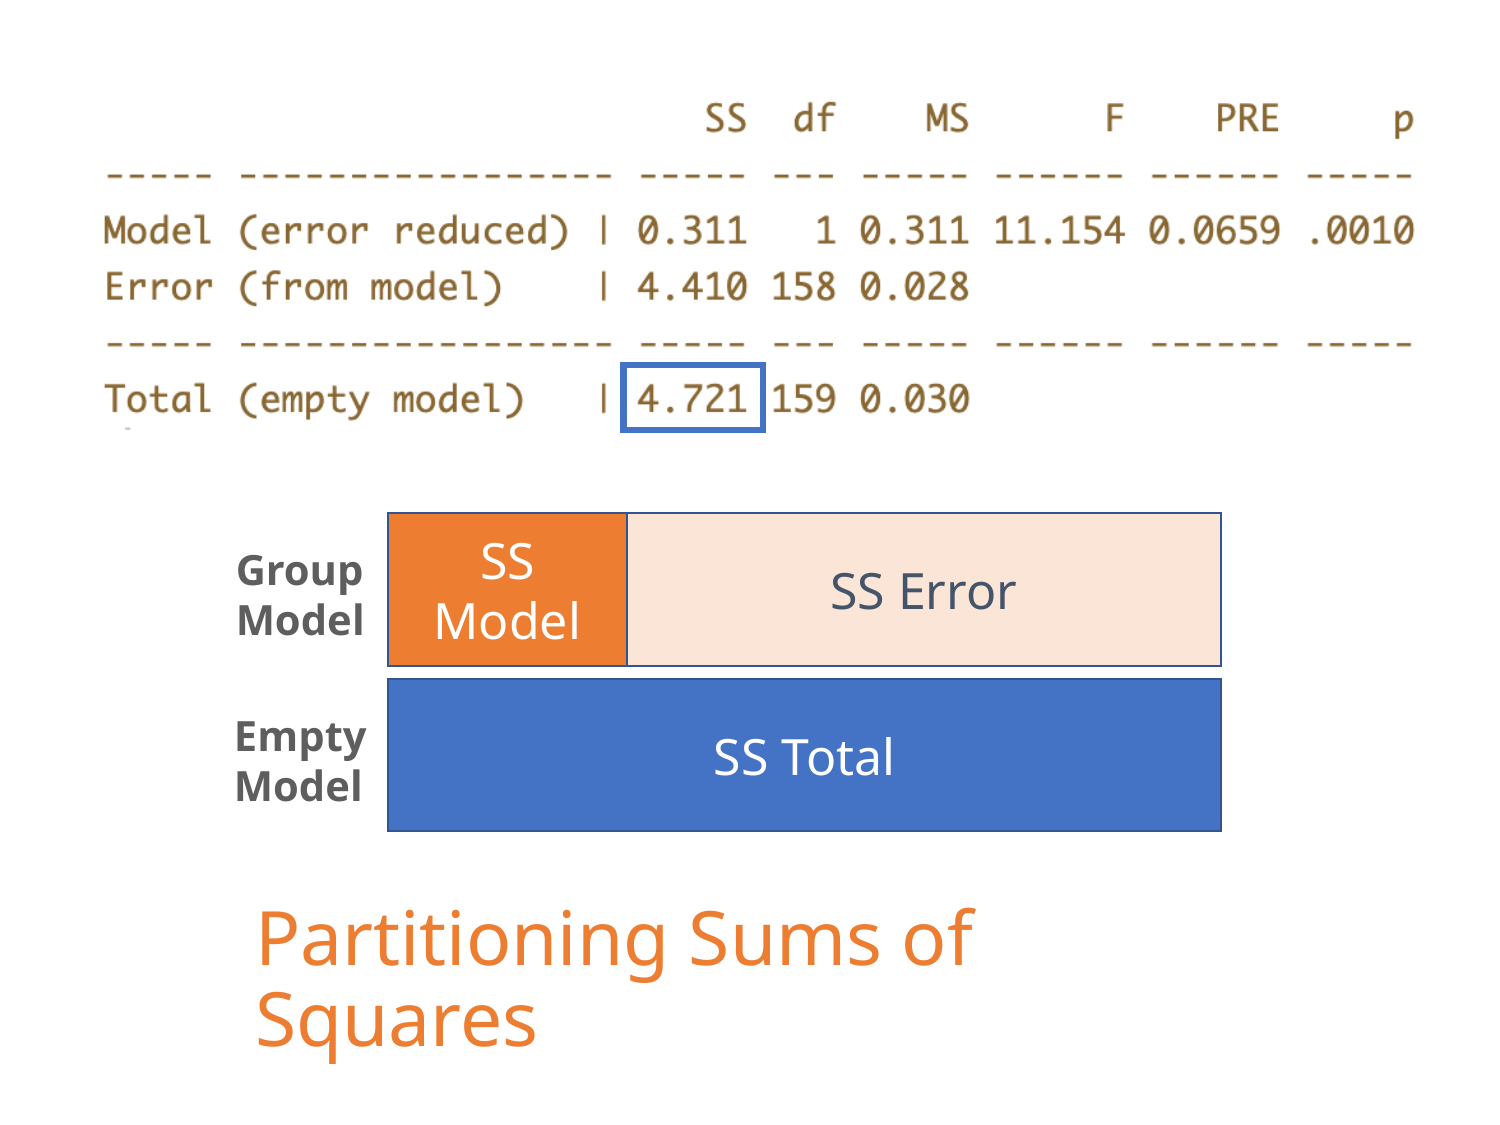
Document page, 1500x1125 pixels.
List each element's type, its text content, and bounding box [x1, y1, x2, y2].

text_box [230, 512, 1222, 832]
picture [87, 88, 1444, 431]
text_box Partitioning Sums of Squares [240, 893, 1286, 1049]
